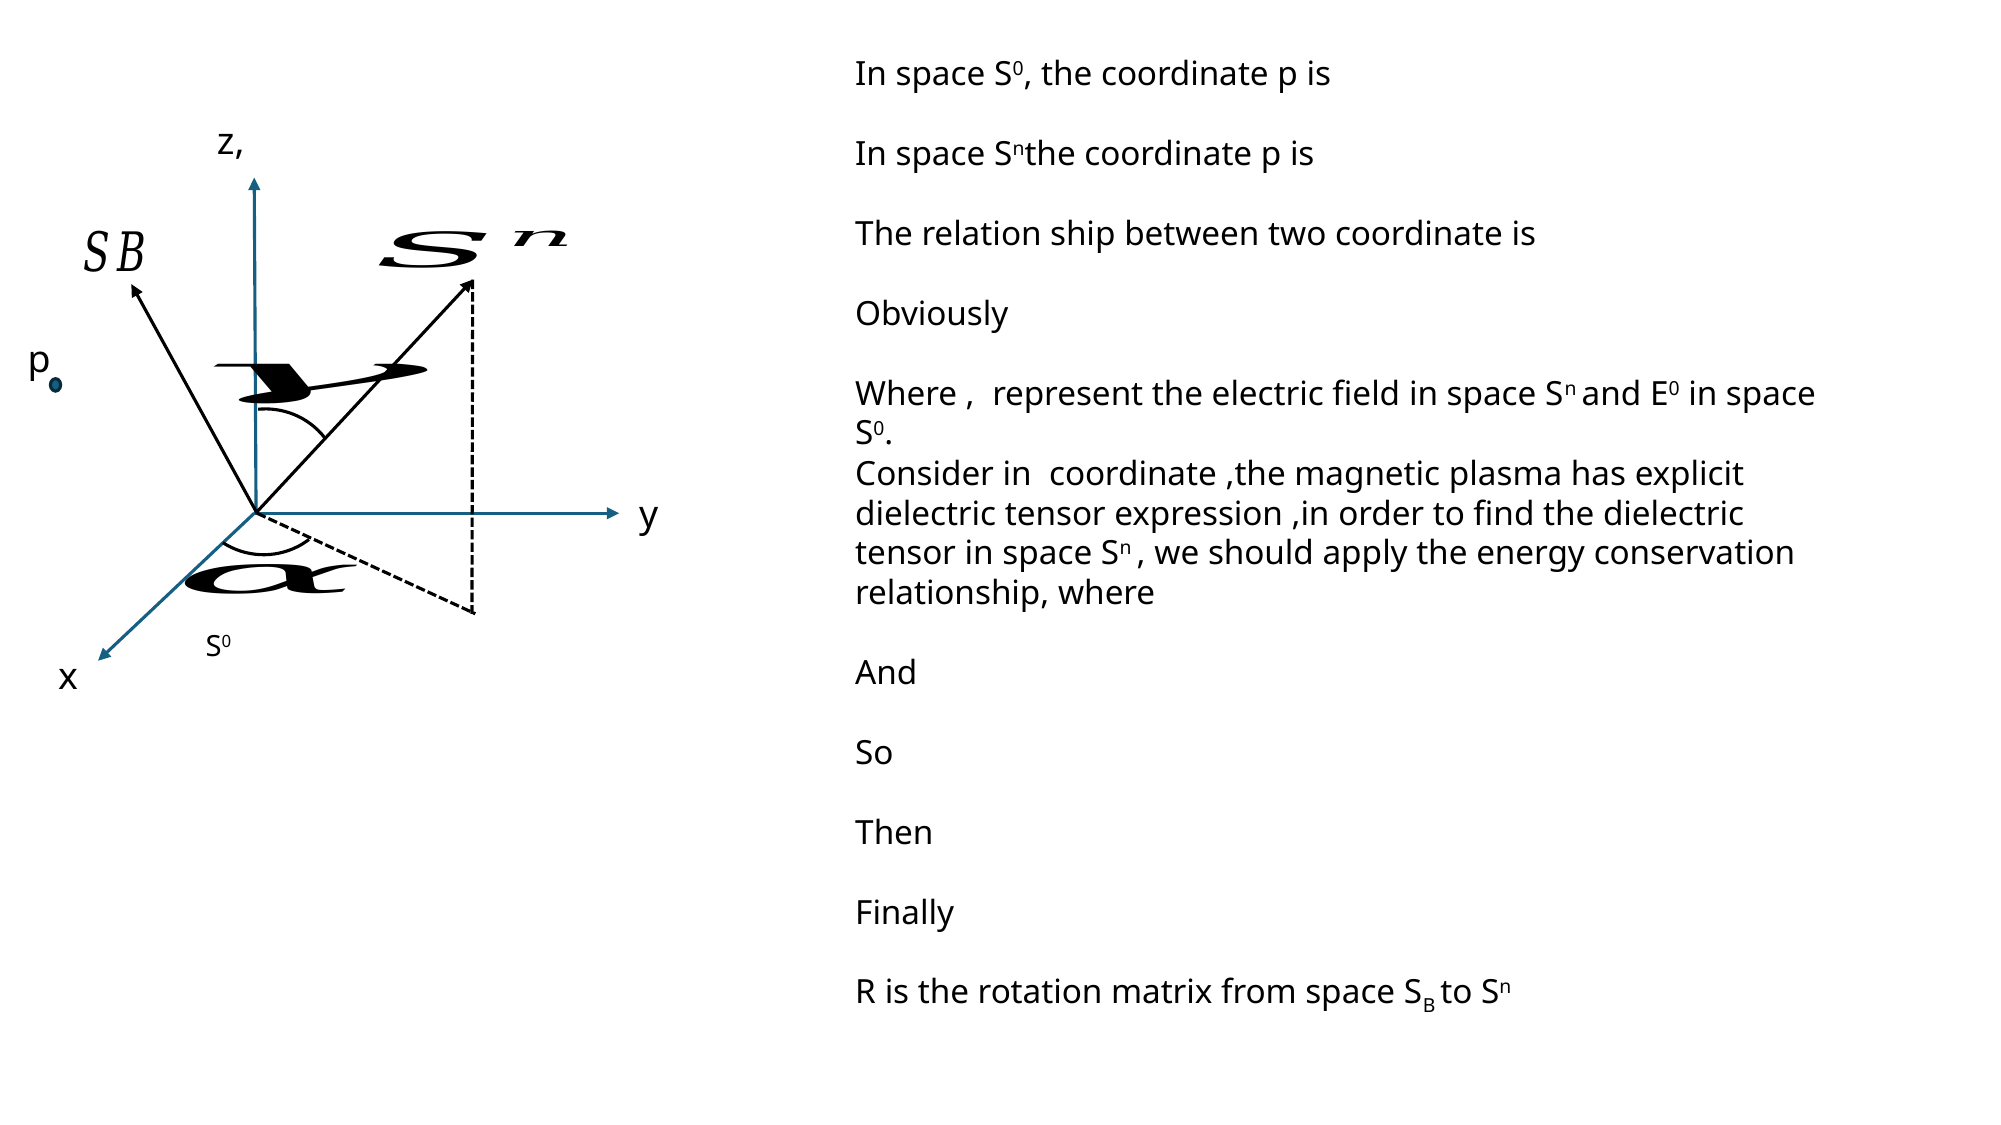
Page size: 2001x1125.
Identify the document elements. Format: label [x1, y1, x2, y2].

text_box [12, 109, 666, 706]
